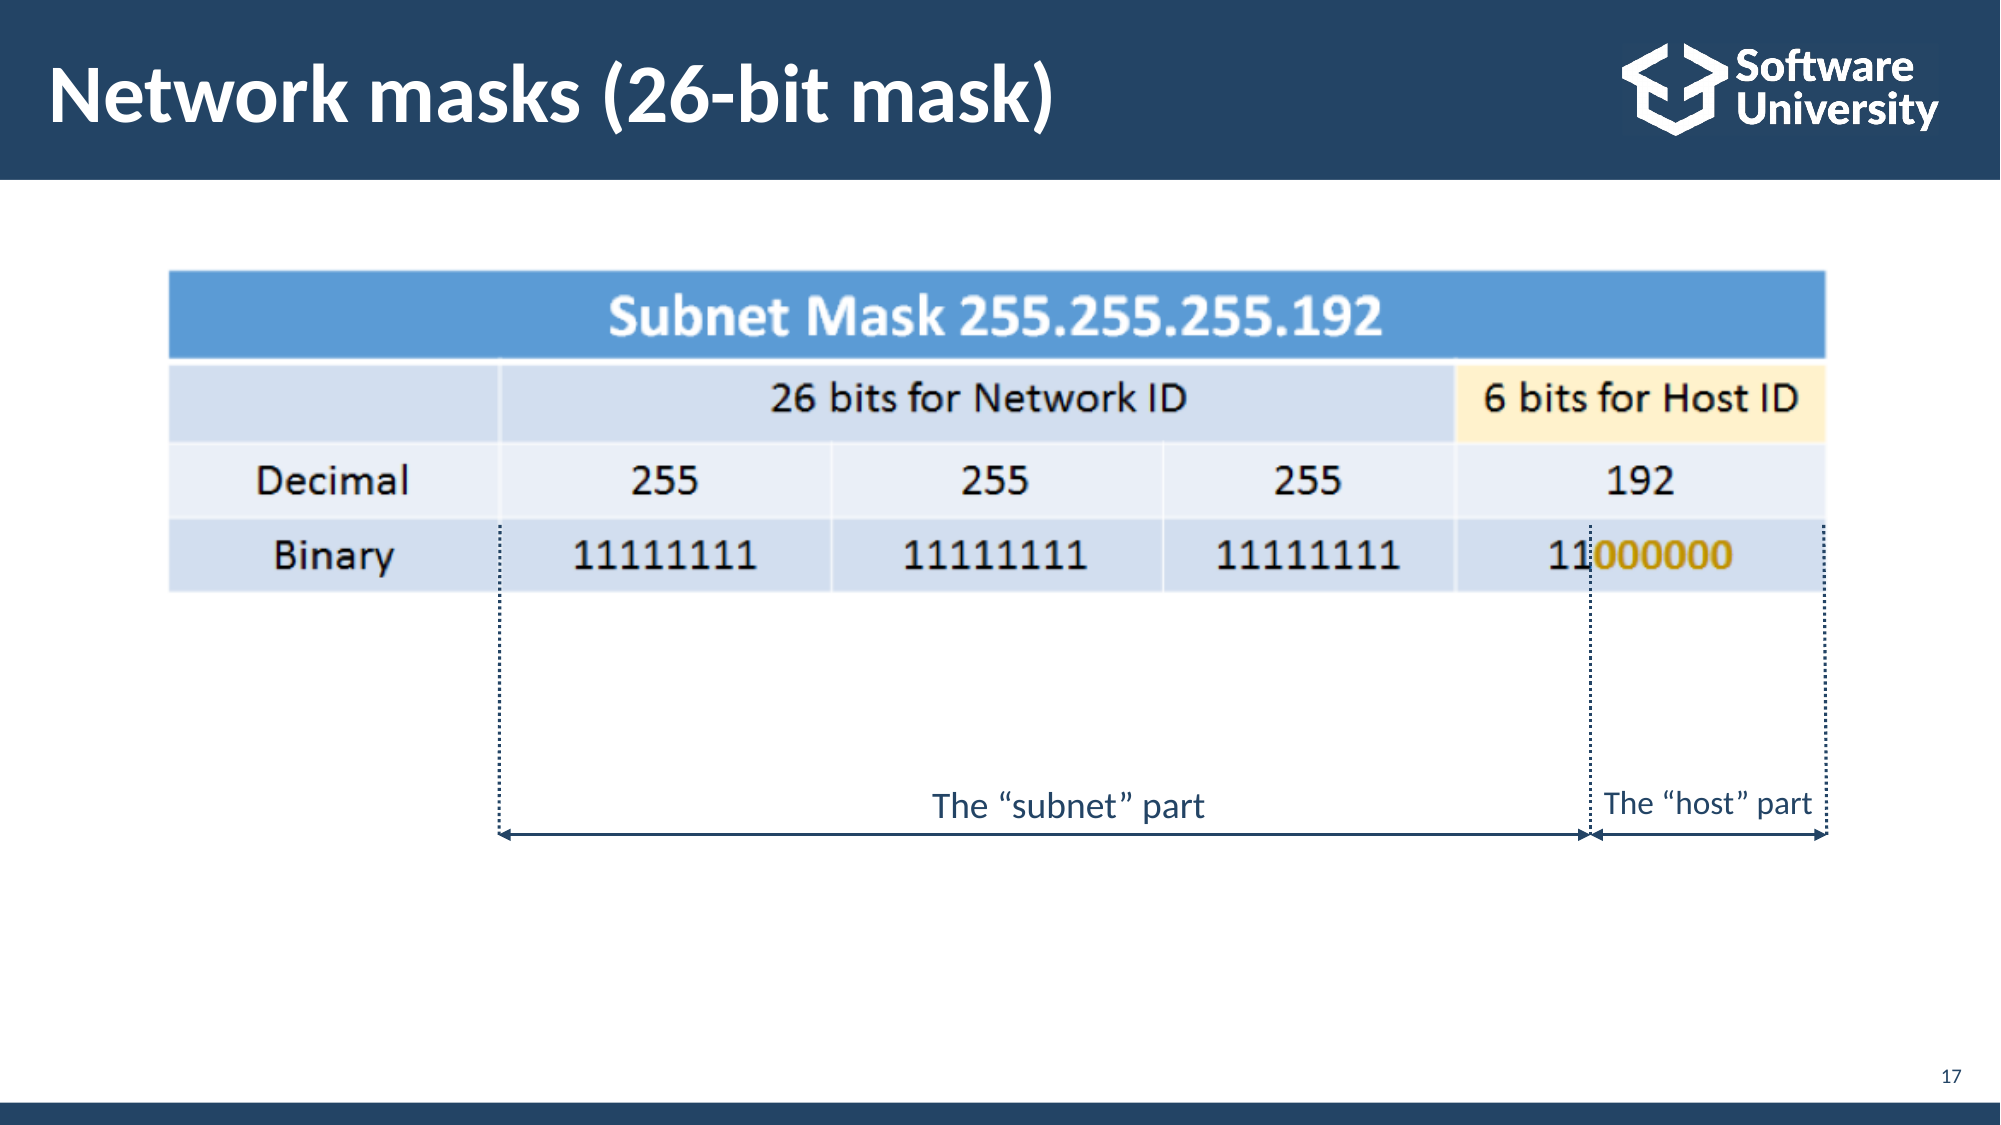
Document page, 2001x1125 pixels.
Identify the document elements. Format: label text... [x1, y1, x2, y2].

text_box The “host” part [1595, 773, 1818, 829]
picture [1622, 43, 1939, 136]
picture [165, 260, 1834, 611]
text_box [1823, 524, 1828, 834]
slide_number 17 [1897, 1049, 1968, 1101]
text_box The “subnet” part [917, 774, 1221, 834]
title Network masks (26-bit mask) [31, 16, 1591, 162]
